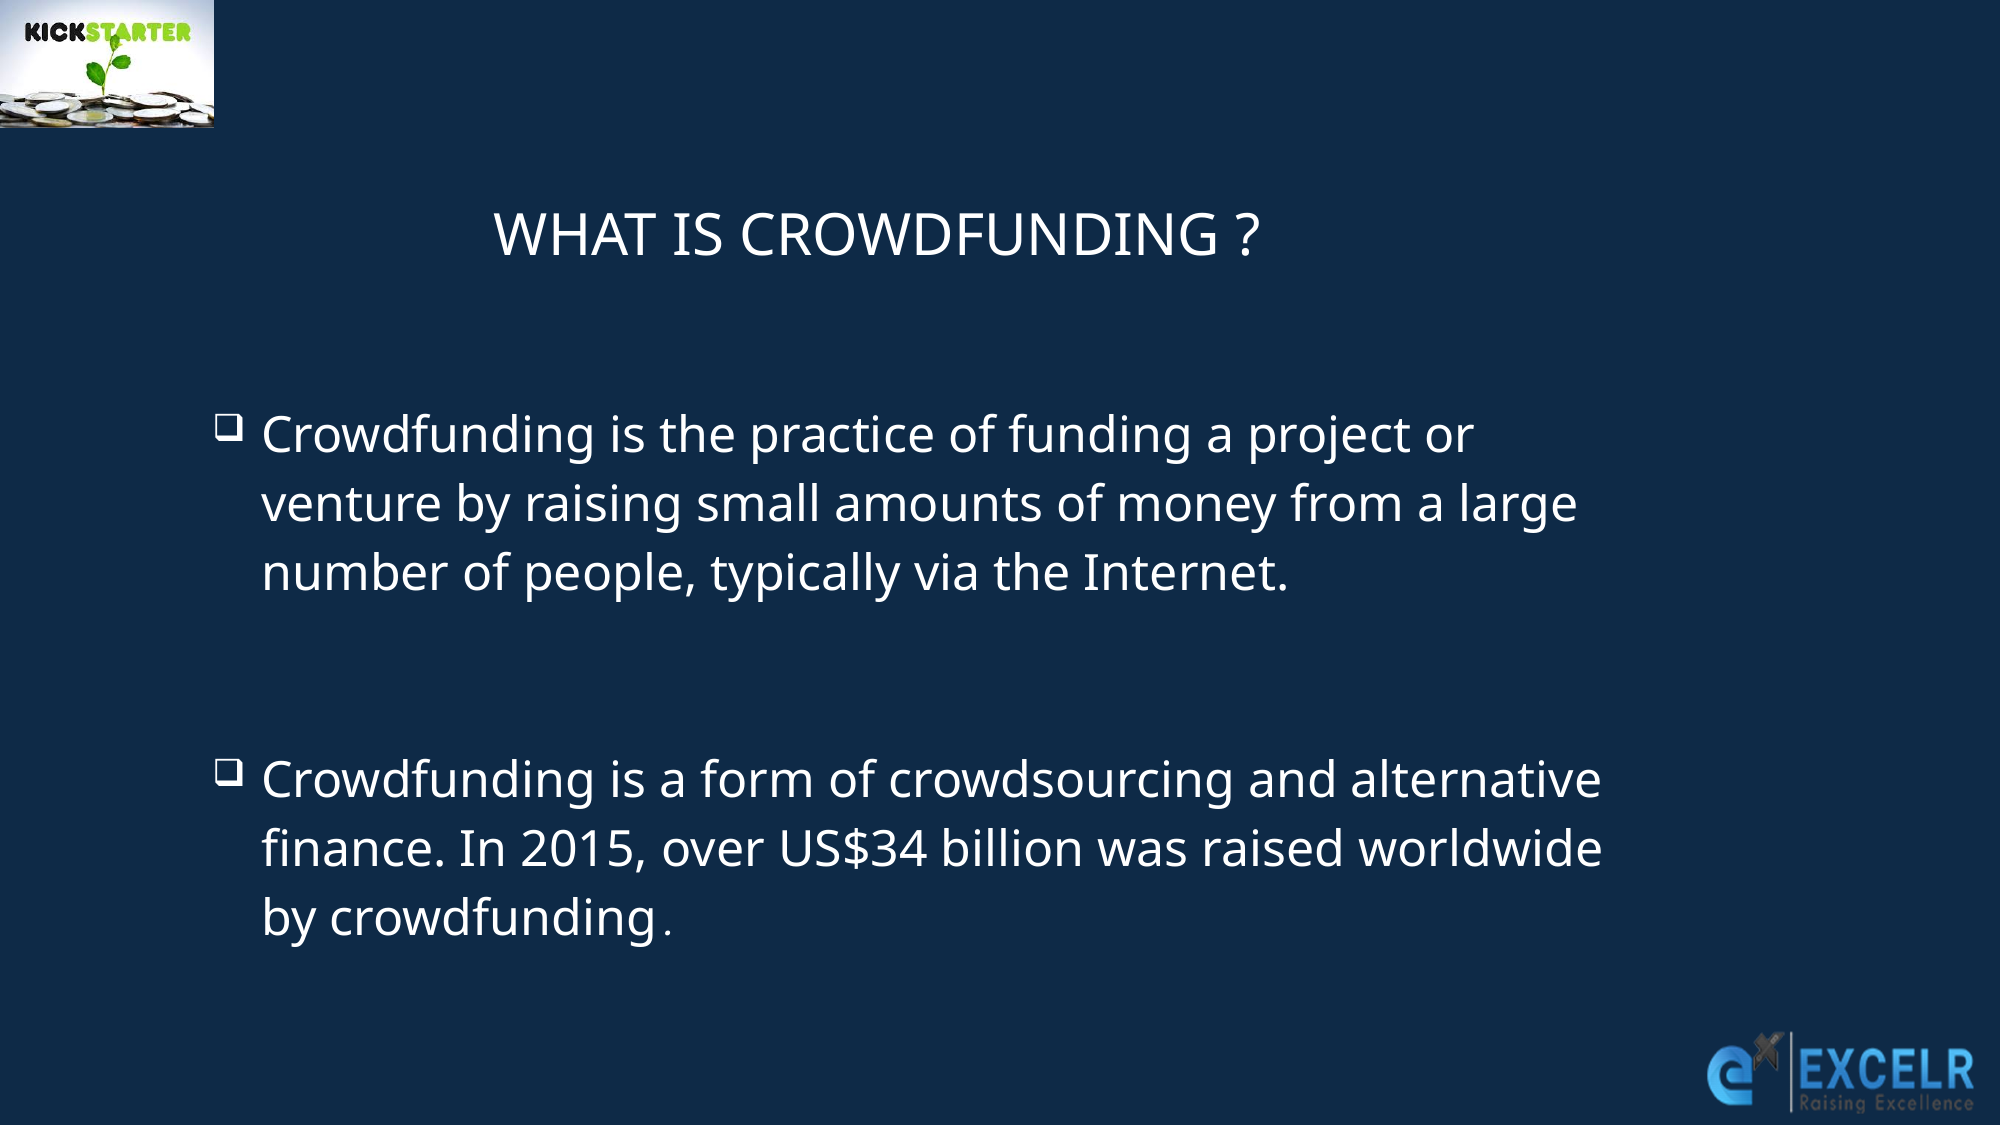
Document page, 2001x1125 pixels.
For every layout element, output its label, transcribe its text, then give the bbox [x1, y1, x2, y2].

list Crowdfunding is the practice of funding a project or venture by raising small amounts of money from a large number of people, typically via the Internet. Crowdfunding is a form of crowdsourcing and alternative finance. In 2015, over US$34 billion was raised worldwide by crowdfunding . [171, 378, 1662, 926]
picture [1703, 1030, 1980, 1116]
title WHAT IS CROWDFUNDING ? [171, 182, 1584, 324]
picture [0, 0, 214, 128]
